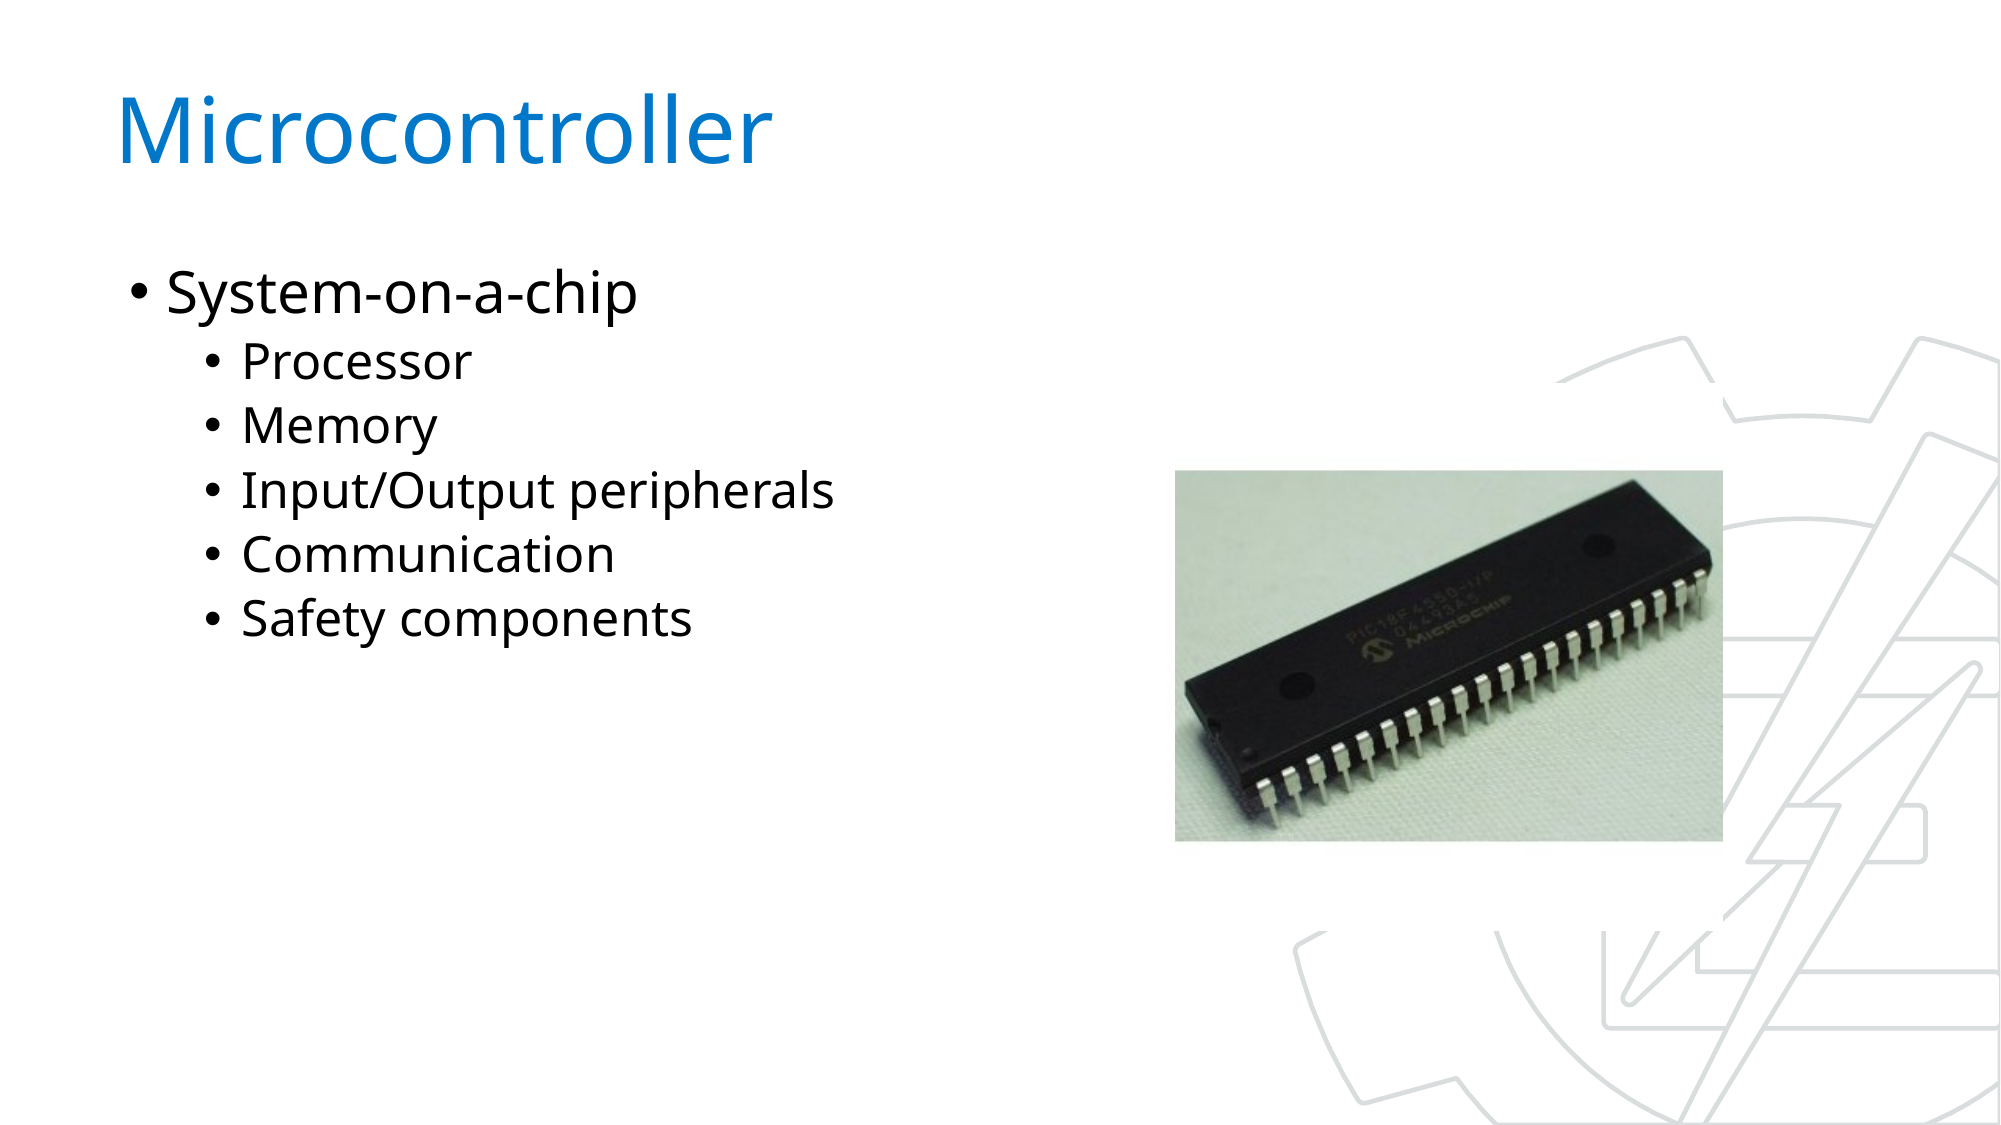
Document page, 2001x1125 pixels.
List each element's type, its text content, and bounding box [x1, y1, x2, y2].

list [1175, 383, 1723, 931]
list System-on-a-chip Processor Memory Input/Output peripherals Communication Safety components [114, 255, 988, 1059]
title Microcontroller [114, 36, 1886, 232]
